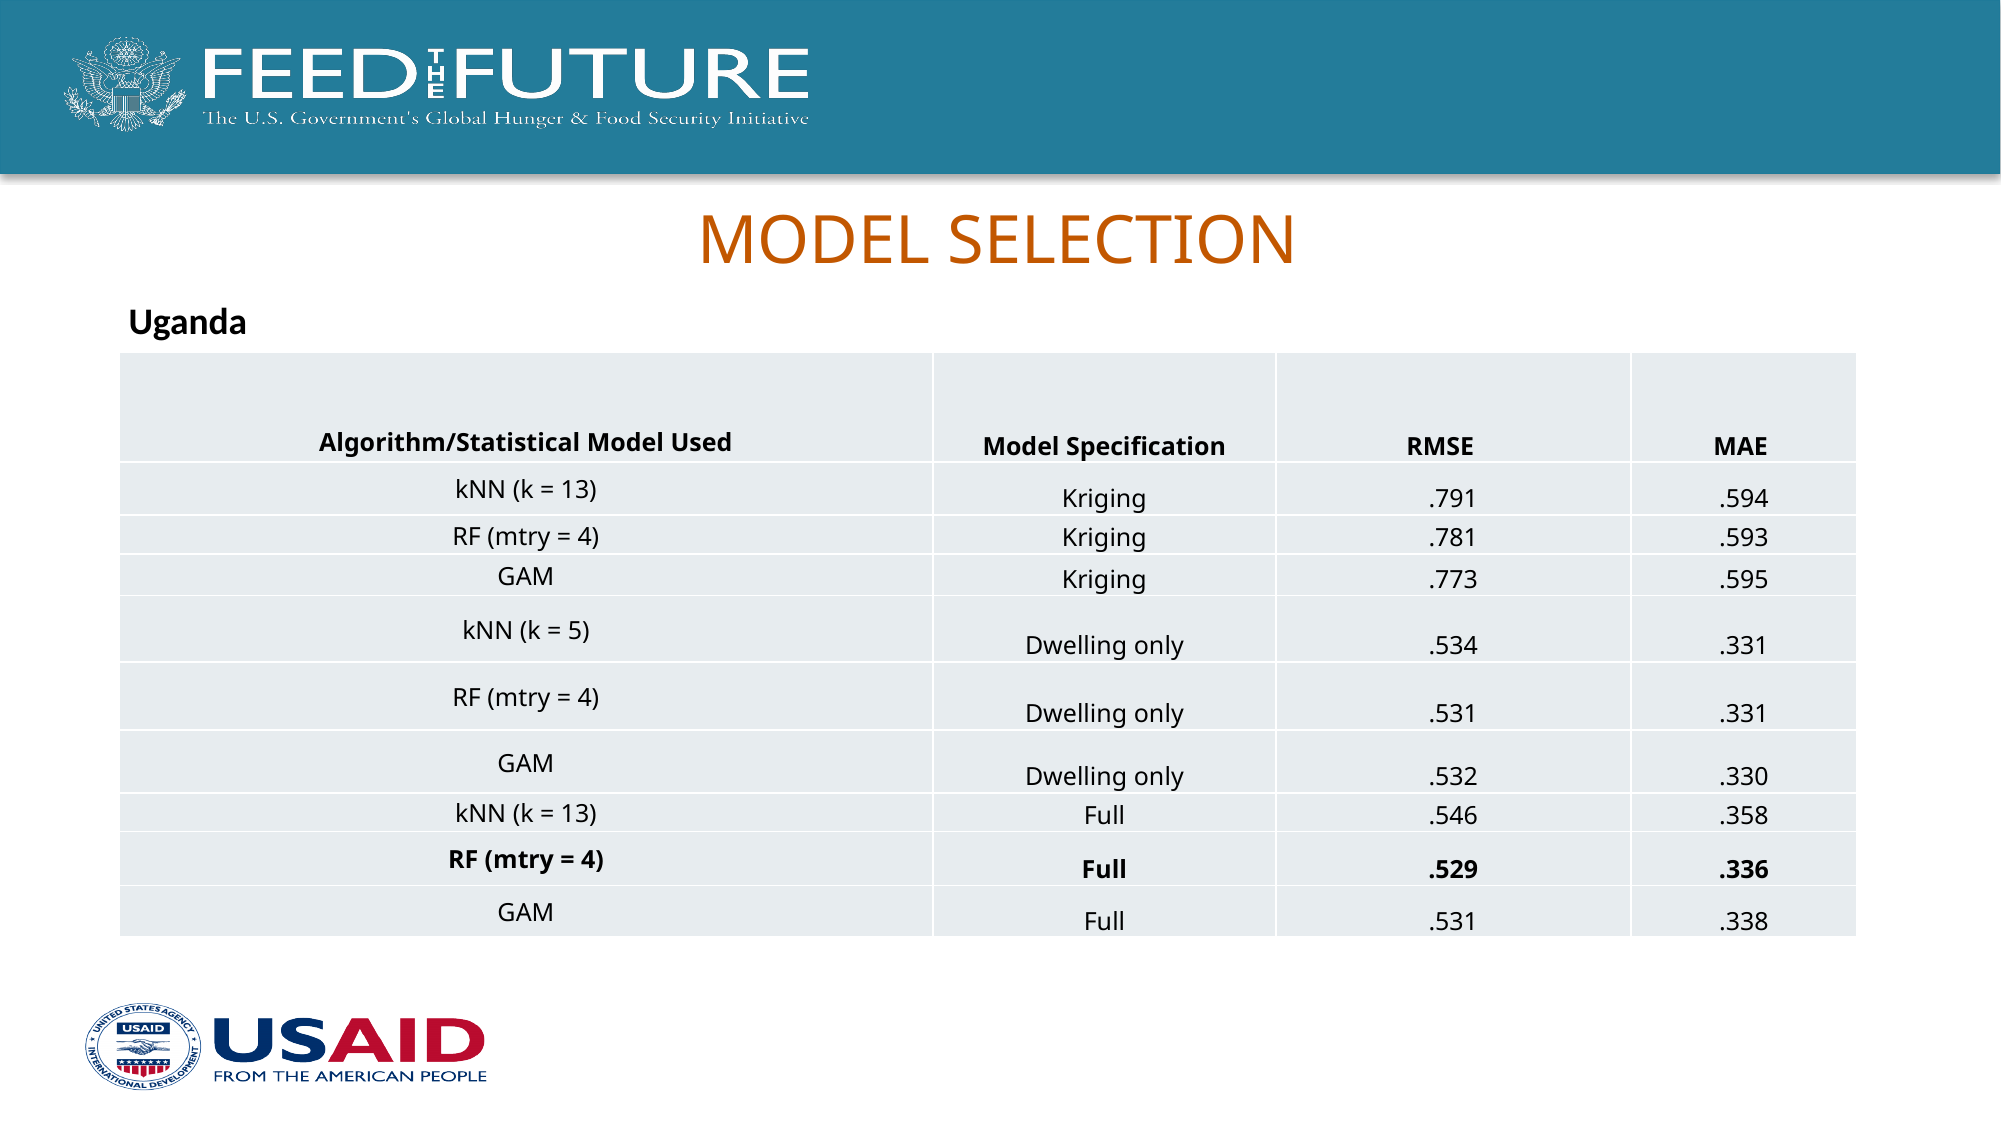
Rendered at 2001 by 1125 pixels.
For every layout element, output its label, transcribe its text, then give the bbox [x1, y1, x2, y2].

table_cell Full [934, 886, 1275, 936]
table_cell GAM [120, 731, 932, 792]
table_cell .336 [1632, 832, 1856, 885]
table_cell Dwelling only [934, 731, 1275, 792]
table_cell .773 [1277, 555, 1630, 595]
table_cell RF (mtry = 4) [120, 516, 932, 553]
table_cell .595 [1632, 555, 1856, 595]
table_cell .531 [1277, 663, 1630, 729]
table_header MAE [1632, 353, 1856, 461]
table_cell .593 [1632, 516, 1856, 553]
table_cell Dwelling only [934, 663, 1275, 729]
table_cell Full [934, 794, 1275, 831]
table_cell Kriging [934, 516, 1275, 553]
title Model Selection [97, 189, 1898, 288]
table_cell GAM [120, 886, 932, 936]
table_cell kNN (k = 13) [120, 463, 932, 514]
table_cell .594 [1632, 463, 1856, 514]
table_header Model Specification [934, 353, 1275, 461]
table_cell .529 [1277, 832, 1630, 885]
table_cell .534 [1277, 596, 1630, 661]
table_cell .330 [1632, 731, 1856, 792]
table_header Algorithm/Statistical Model Used [120, 353, 932, 461]
table_cell Kriging [934, 555, 1275, 595]
picture [25, 974, 541, 1125]
table_cell kNN (k = 13) [120, 794, 932, 831]
text_box Uganda [113, 289, 263, 350]
table_cell .532 [1277, 731, 1630, 792]
table_cell kNN (k = 5) [120, 596, 932, 661]
table_cell Full [934, 832, 1275, 885]
table_cell GAM [120, 555, 932, 595]
table_cell .531 [1277, 886, 1630, 936]
table_cell .331 [1632, 663, 1856, 729]
table_cell RF (mtry = 4) [120, 663, 932, 729]
table_cell Kriging [934, 463, 1275, 514]
table_cell Dwelling only [934, 596, 1275, 661]
table_cell .546 [1277, 794, 1630, 831]
table_cell .781 [1277, 516, 1630, 553]
table_cell .791 [1277, 463, 1630, 514]
table_cell RF (mtry = 4) [120, 832, 932, 885]
table_cell .338 [1632, 886, 1856, 936]
table_cell .331 [1632, 596, 1856, 661]
table_cell .358 [1632, 794, 1856, 831]
table_header RMSE [1277, 353, 1630, 461]
